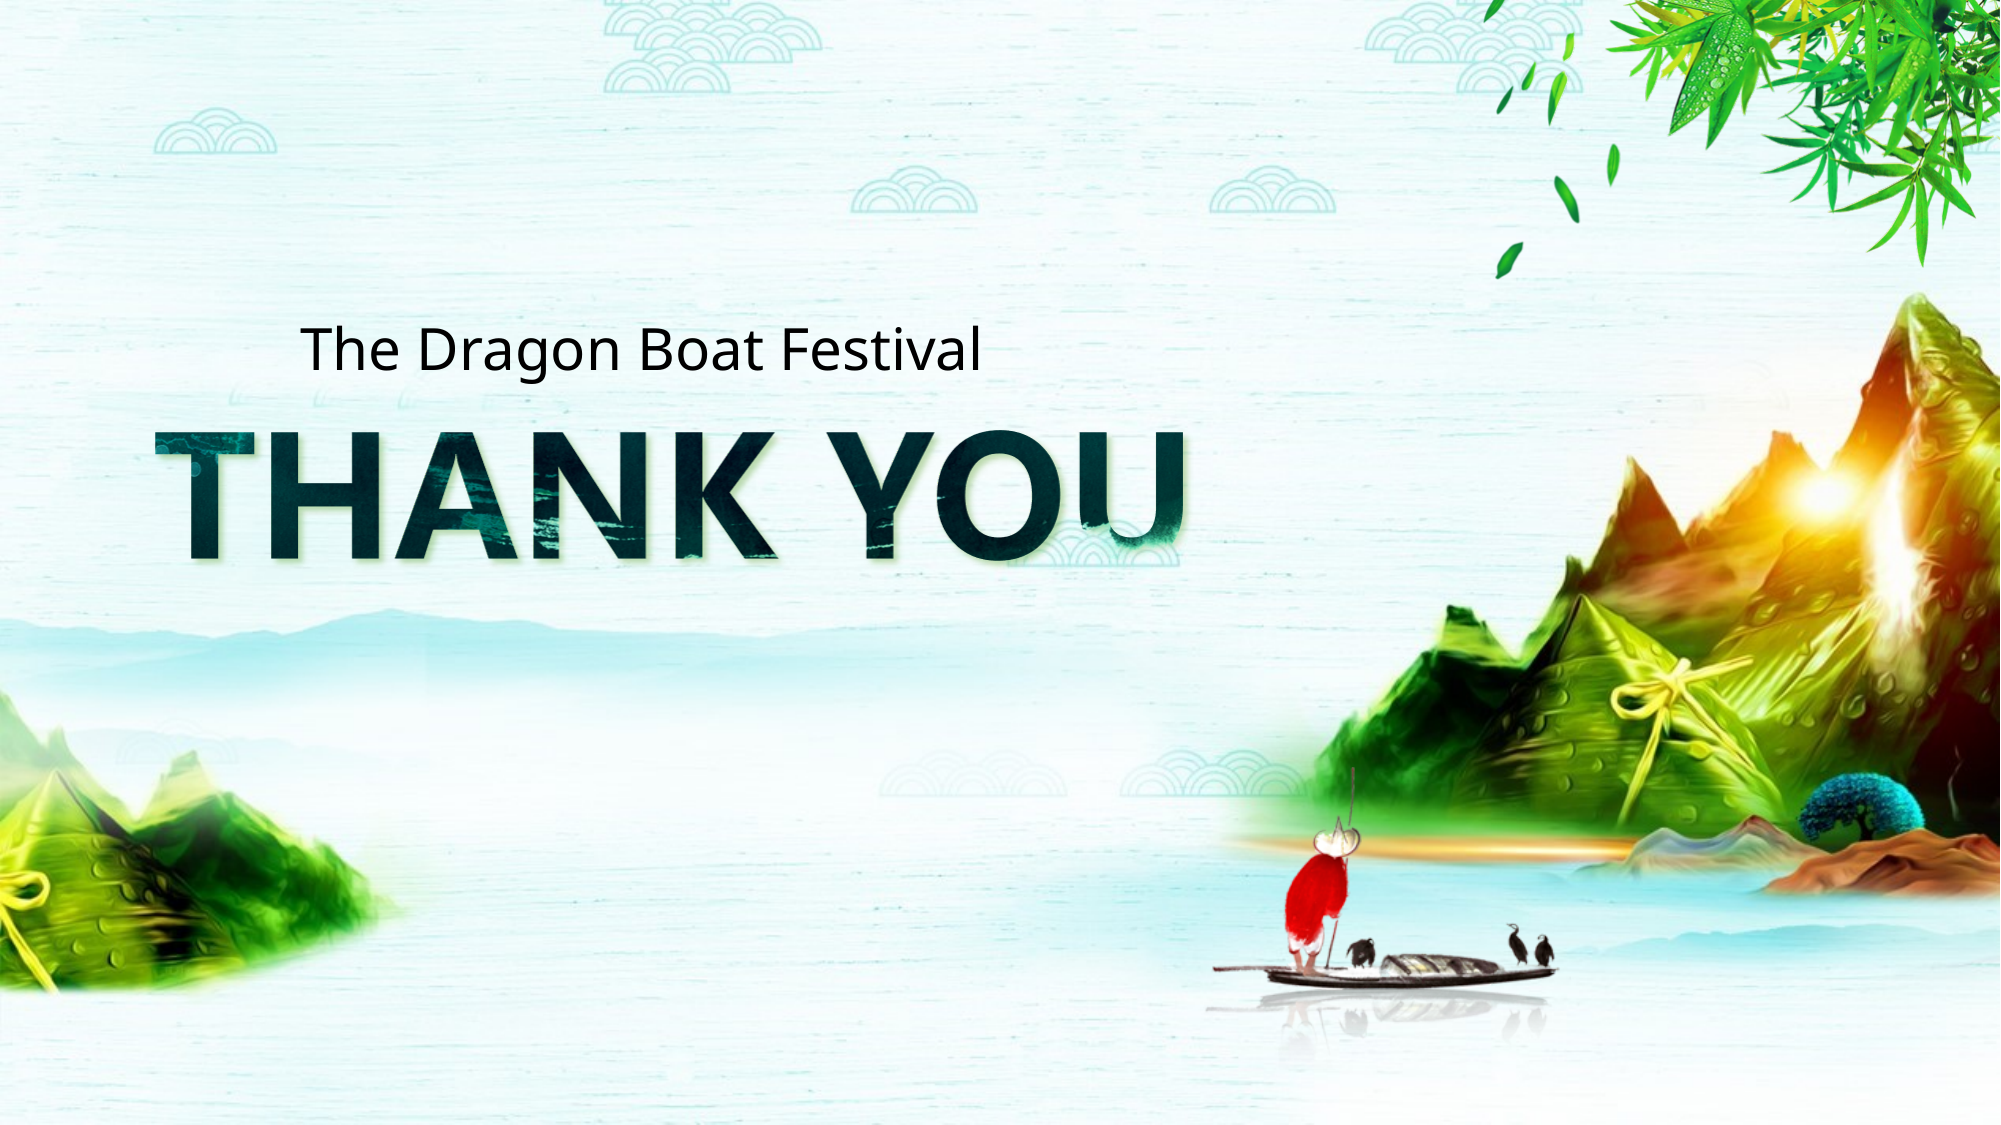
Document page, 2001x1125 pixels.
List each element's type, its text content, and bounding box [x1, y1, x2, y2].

text_box The Dragon Boat Festival [285, 305, 1183, 390]
picture [0, 0, 2000, 1125]
